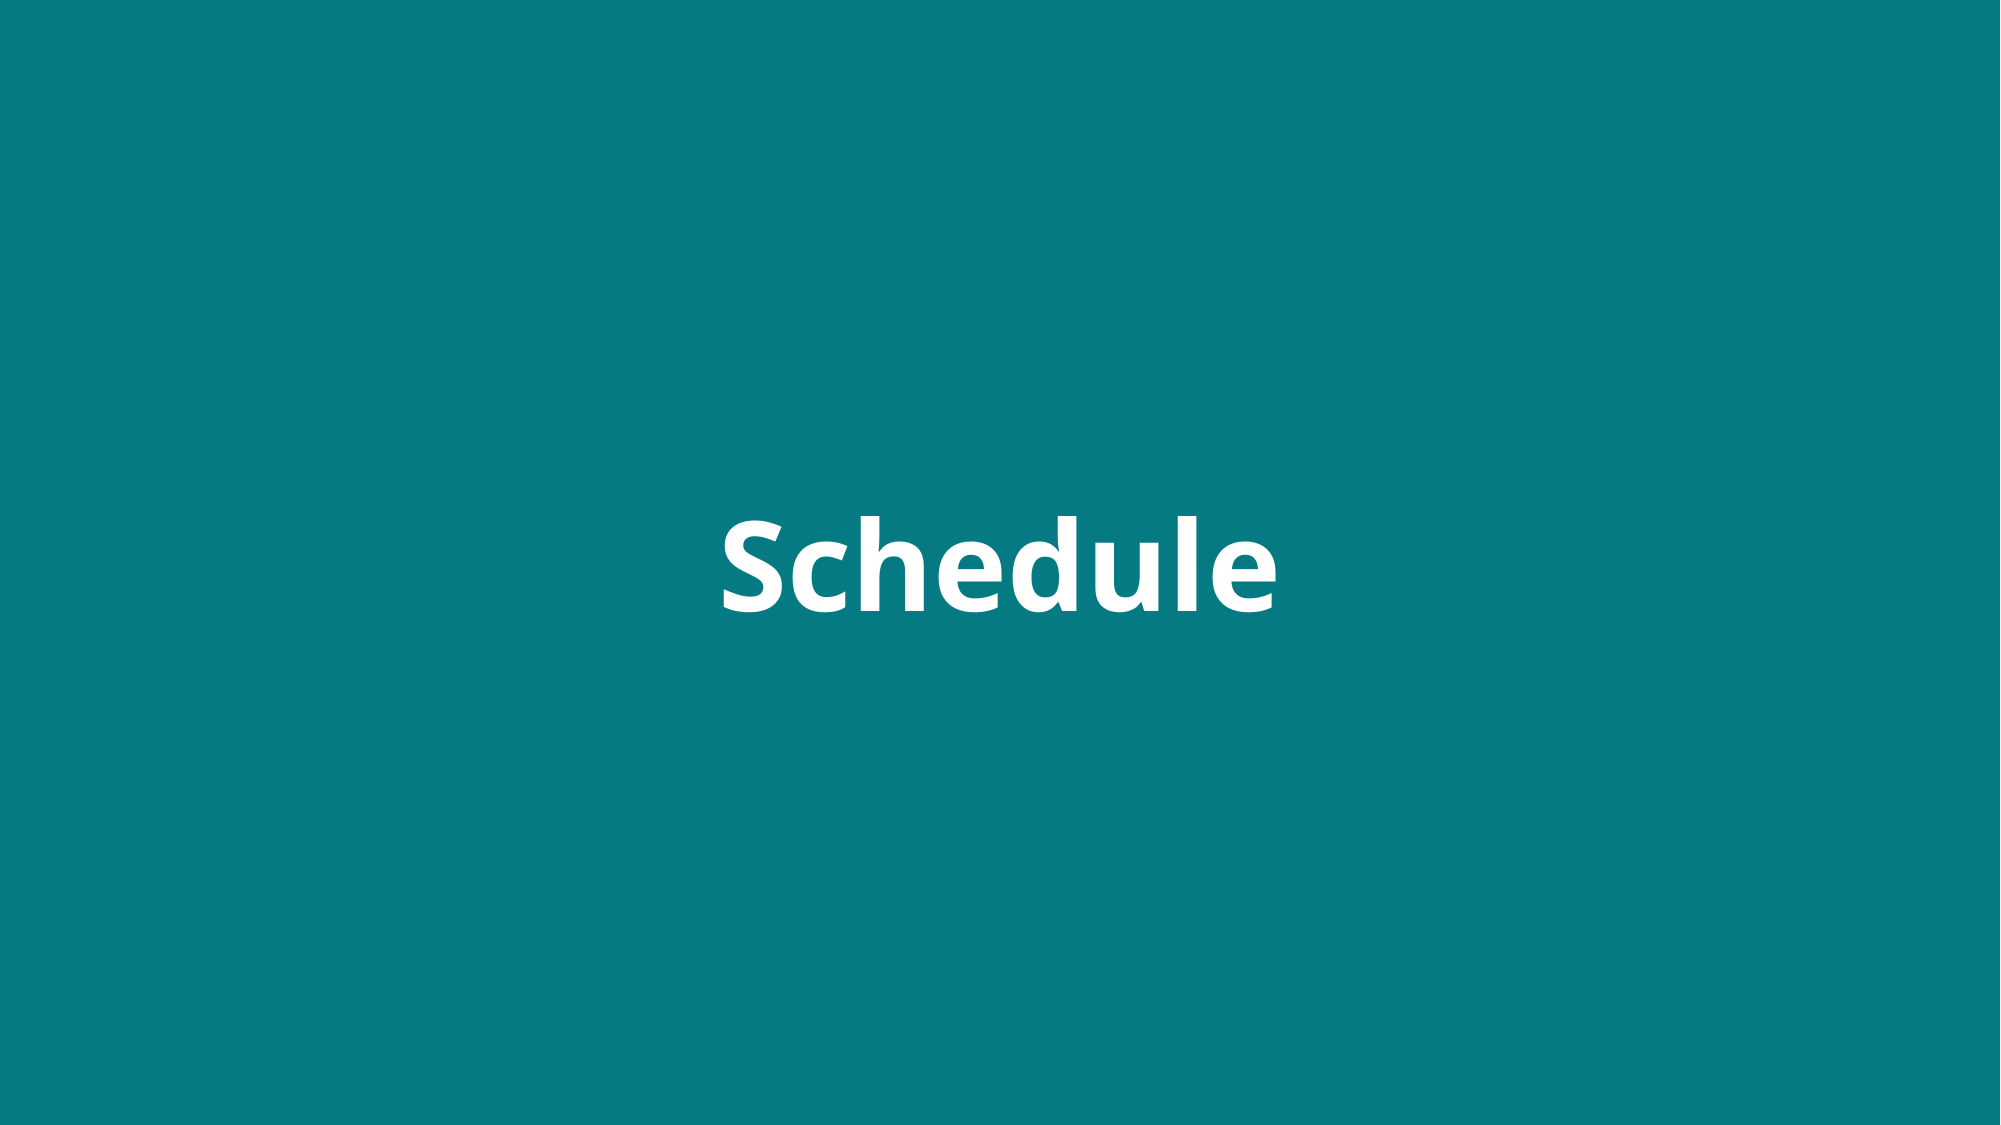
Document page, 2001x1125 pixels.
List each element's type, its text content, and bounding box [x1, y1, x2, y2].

text_box [0, 0, 2000, 1125]
text_box Schedule [703, 479, 1297, 644]
